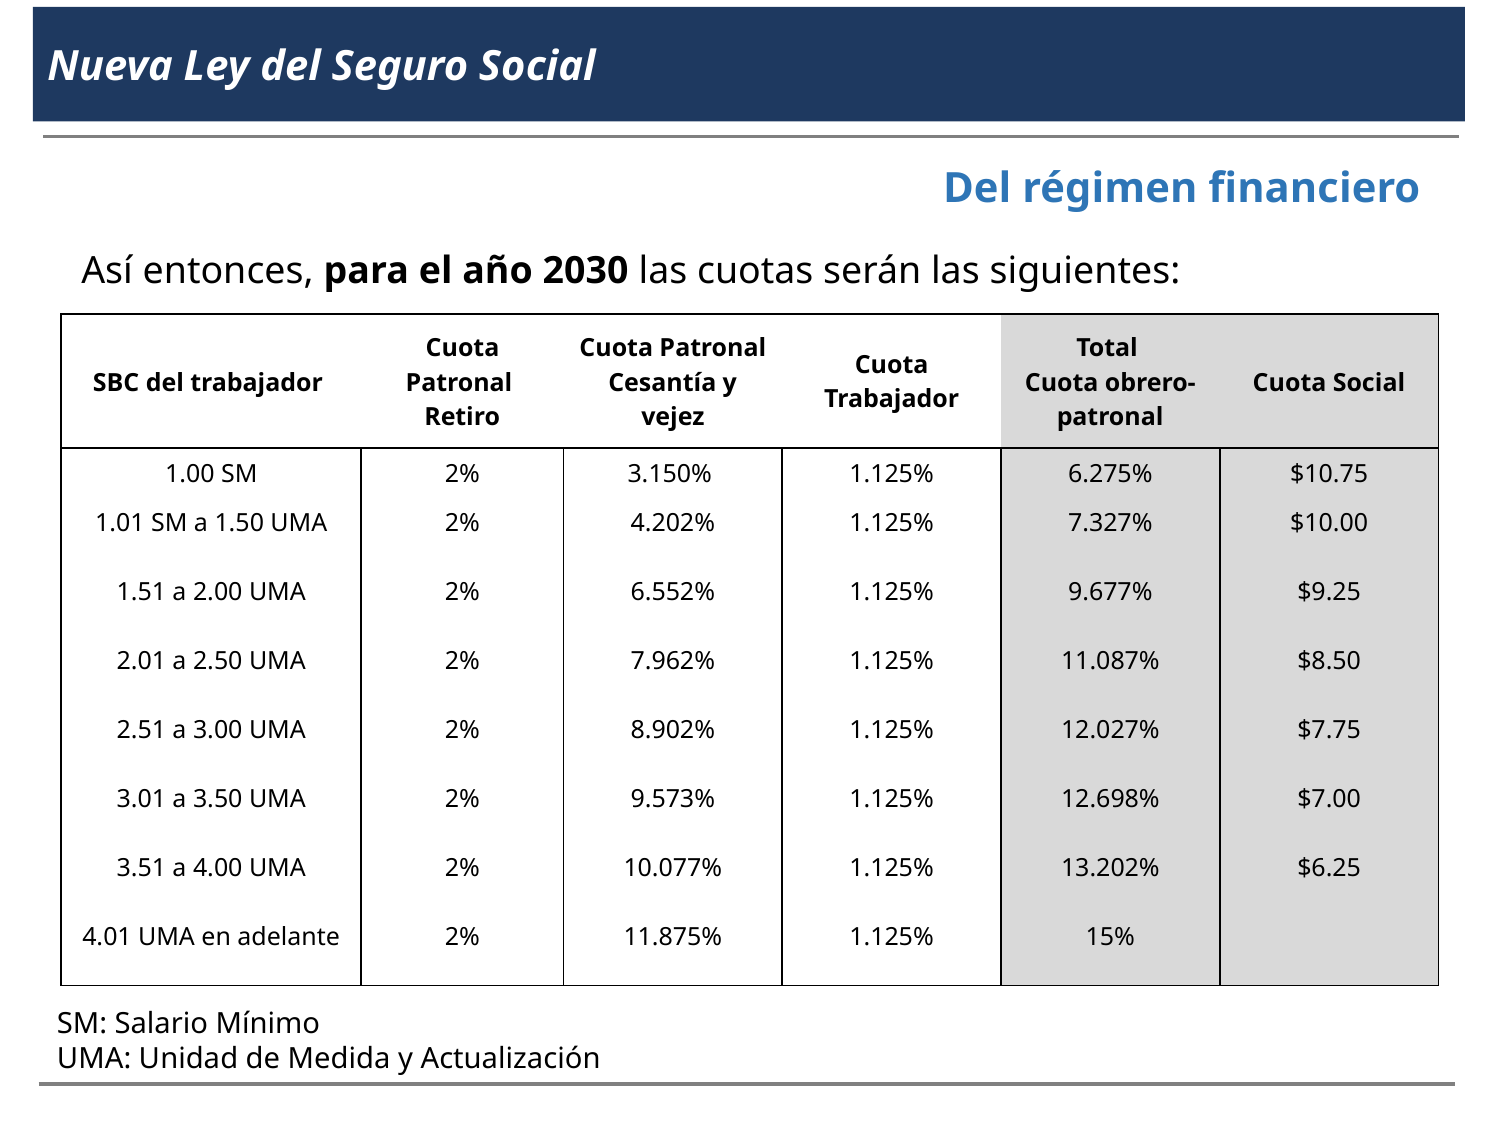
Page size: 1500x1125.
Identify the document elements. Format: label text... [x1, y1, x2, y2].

table_cell 1.125% [783, 449, 1000, 497]
table_cell 1.125% [783, 773, 1000, 842]
table_cell 1.125% [783, 842, 1000, 911]
table_cell 9.677% [1002, 566, 1219, 635]
table_cell 1.125% [783, 704, 1000, 773]
table_cell 13.202% [1002, 842, 1219, 911]
table_cell 1.01 SM a 1.50 UMA [62, 497, 360, 566]
table_cell 11.875% [564, 911, 781, 985]
table_cell [1221, 911, 1438, 985]
table_header Cuota Trabajador [782, 315, 1001, 447]
table_cell 10.077% [564, 842, 781, 911]
table_cell $8.50 [1221, 635, 1438, 704]
table_cell 2% [362, 566, 563, 635]
table_cell 2% [362, 635, 563, 704]
table_cell $10.00 [1221, 497, 1438, 566]
table_header Cuota Patronal Cesantía y vejez [564, 315, 782, 447]
table_header Total Cuota obrero-patronal [1001, 315, 1220, 447]
table_cell 2.01 a 2.50 UMA [62, 635, 360, 704]
table_cell 7.327% [1002, 497, 1219, 566]
table_cell 4.01 UMA en adelante [62, 911, 360, 985]
table_cell 9.573% [564, 773, 781, 842]
table_cell $7.00 [1221, 773, 1438, 842]
table_cell 1.125% [783, 911, 1000, 985]
table_cell 3.01 a 3.50 UMA [62, 773, 360, 842]
text_box [43, 242, 1460, 314]
text_box Nueva Ley del Seguro Social [32, 6, 1465, 122]
text_box SM: Salario Mínimo UMA: Unidad de Medida y Actualización [42, 997, 793, 1082]
table_cell 6.552% [564, 566, 781, 635]
table_cell 8.902% [564, 704, 781, 773]
table_cell $6.25 [1221, 842, 1438, 911]
table_cell 15% [1002, 911, 1219, 985]
table_cell 12.027% [1002, 704, 1219, 773]
text_box Del régimen financiero [122, 153, 1436, 225]
table_cell 4.202% [564, 497, 781, 566]
table_cell 3.150% [564, 449, 781, 497]
table_cell 2% [362, 497, 563, 566]
table_cell $10.75 [1221, 449, 1438, 497]
table_cell 2% [362, 842, 563, 911]
table_cell $9.25 [1221, 566, 1438, 635]
table_header SBC del trabajador [62, 315, 361, 447]
table_cell 1.51 a 2.00 UMA [62, 566, 360, 635]
table_cell 12.698% [1002, 773, 1219, 842]
table_cell 3.51 a 4.00 UMA [62, 842, 360, 911]
table_cell $7.75 [1221, 704, 1438, 773]
table_header Cuota Patronal Retiro [361, 315, 564, 447]
table_cell 1.00 SM [62, 449, 360, 497]
table_cell 6.275% [1002, 449, 1219, 497]
table_cell 7.962% [564, 635, 781, 704]
table_cell 2.51 a 3.00 UMA [62, 704, 360, 773]
table_header Cuota Social [1220, 315, 1438, 447]
table_cell 2% [362, 773, 563, 842]
table_cell 1.125% [783, 635, 1000, 704]
table_cell 2% [362, 449, 563, 497]
text_box Así entonces, para el año 2030 las cuotas serán las siguientes: [66, 238, 1457, 299]
table_cell 2% [362, 911, 563, 985]
table_cell 1.125% [783, 497, 1000, 566]
table_cell 2% [362, 704, 563, 773]
table_cell 1.125% [783, 566, 1000, 635]
table_cell 11.087% [1002, 635, 1219, 704]
